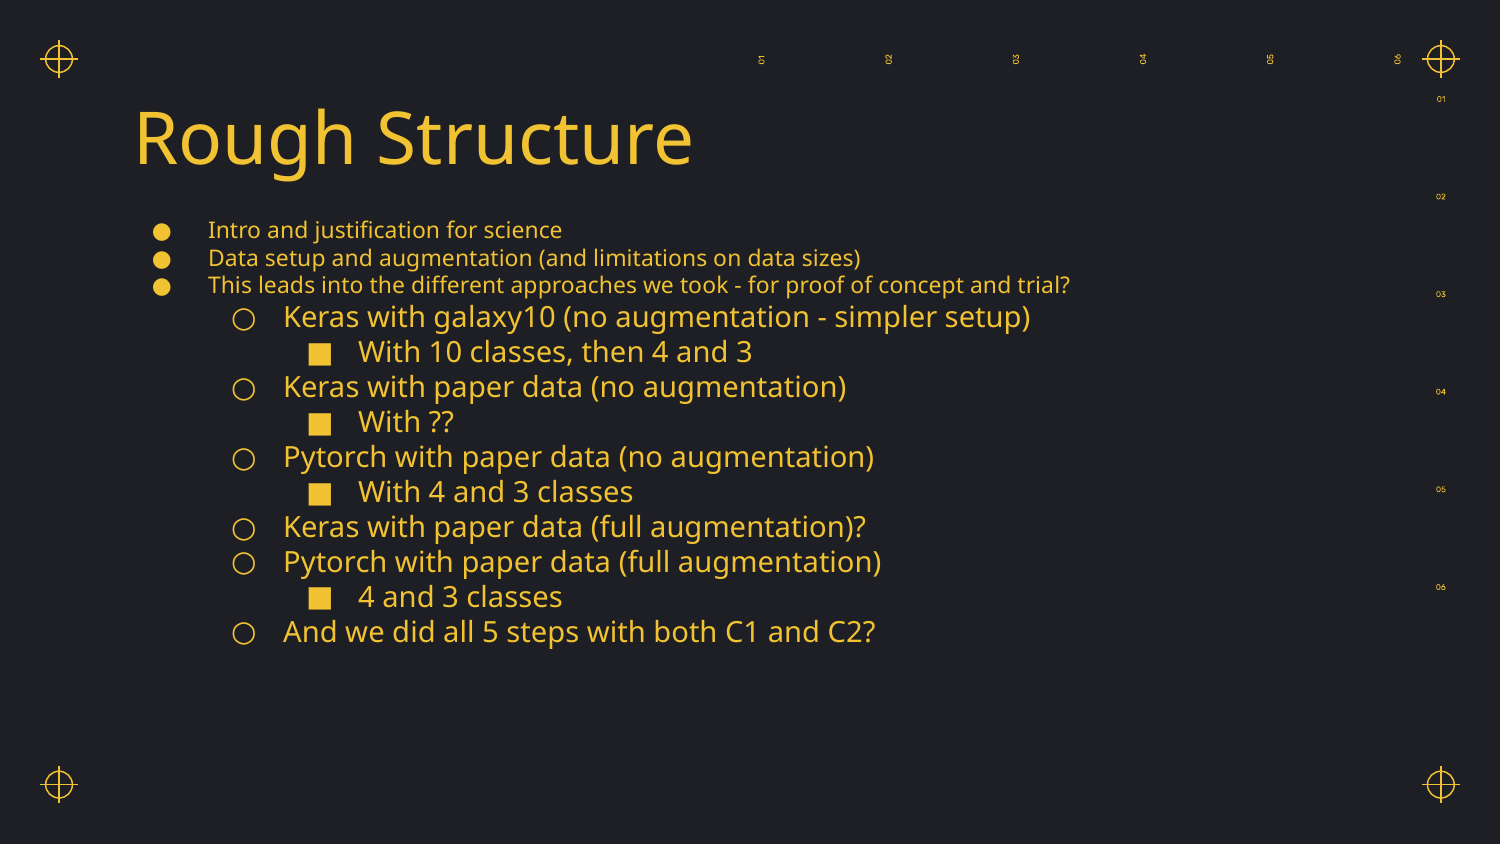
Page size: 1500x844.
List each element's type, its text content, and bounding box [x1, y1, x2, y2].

title Rough Structure [118, 88, 1382, 183]
list Intro and justification for science Data setup and augmentation (and limitations on data sizes) This leads into the different approaches we took - for proof of concept and trial? Keras with galaxy10 (no augmentation - simpler setup) With 10 classes, then 4 and 3 Keras with paper data (no augmentation) With ?? Pytorch with paper data (no augmentation) With 4 and 3 classes Keras with paper data (full augmentation)? Pytorch with paper data (full augmentation) 4 and 3 classes And we did all 5 steps with both C1 and C2? [118, 201, 1382, 756]
